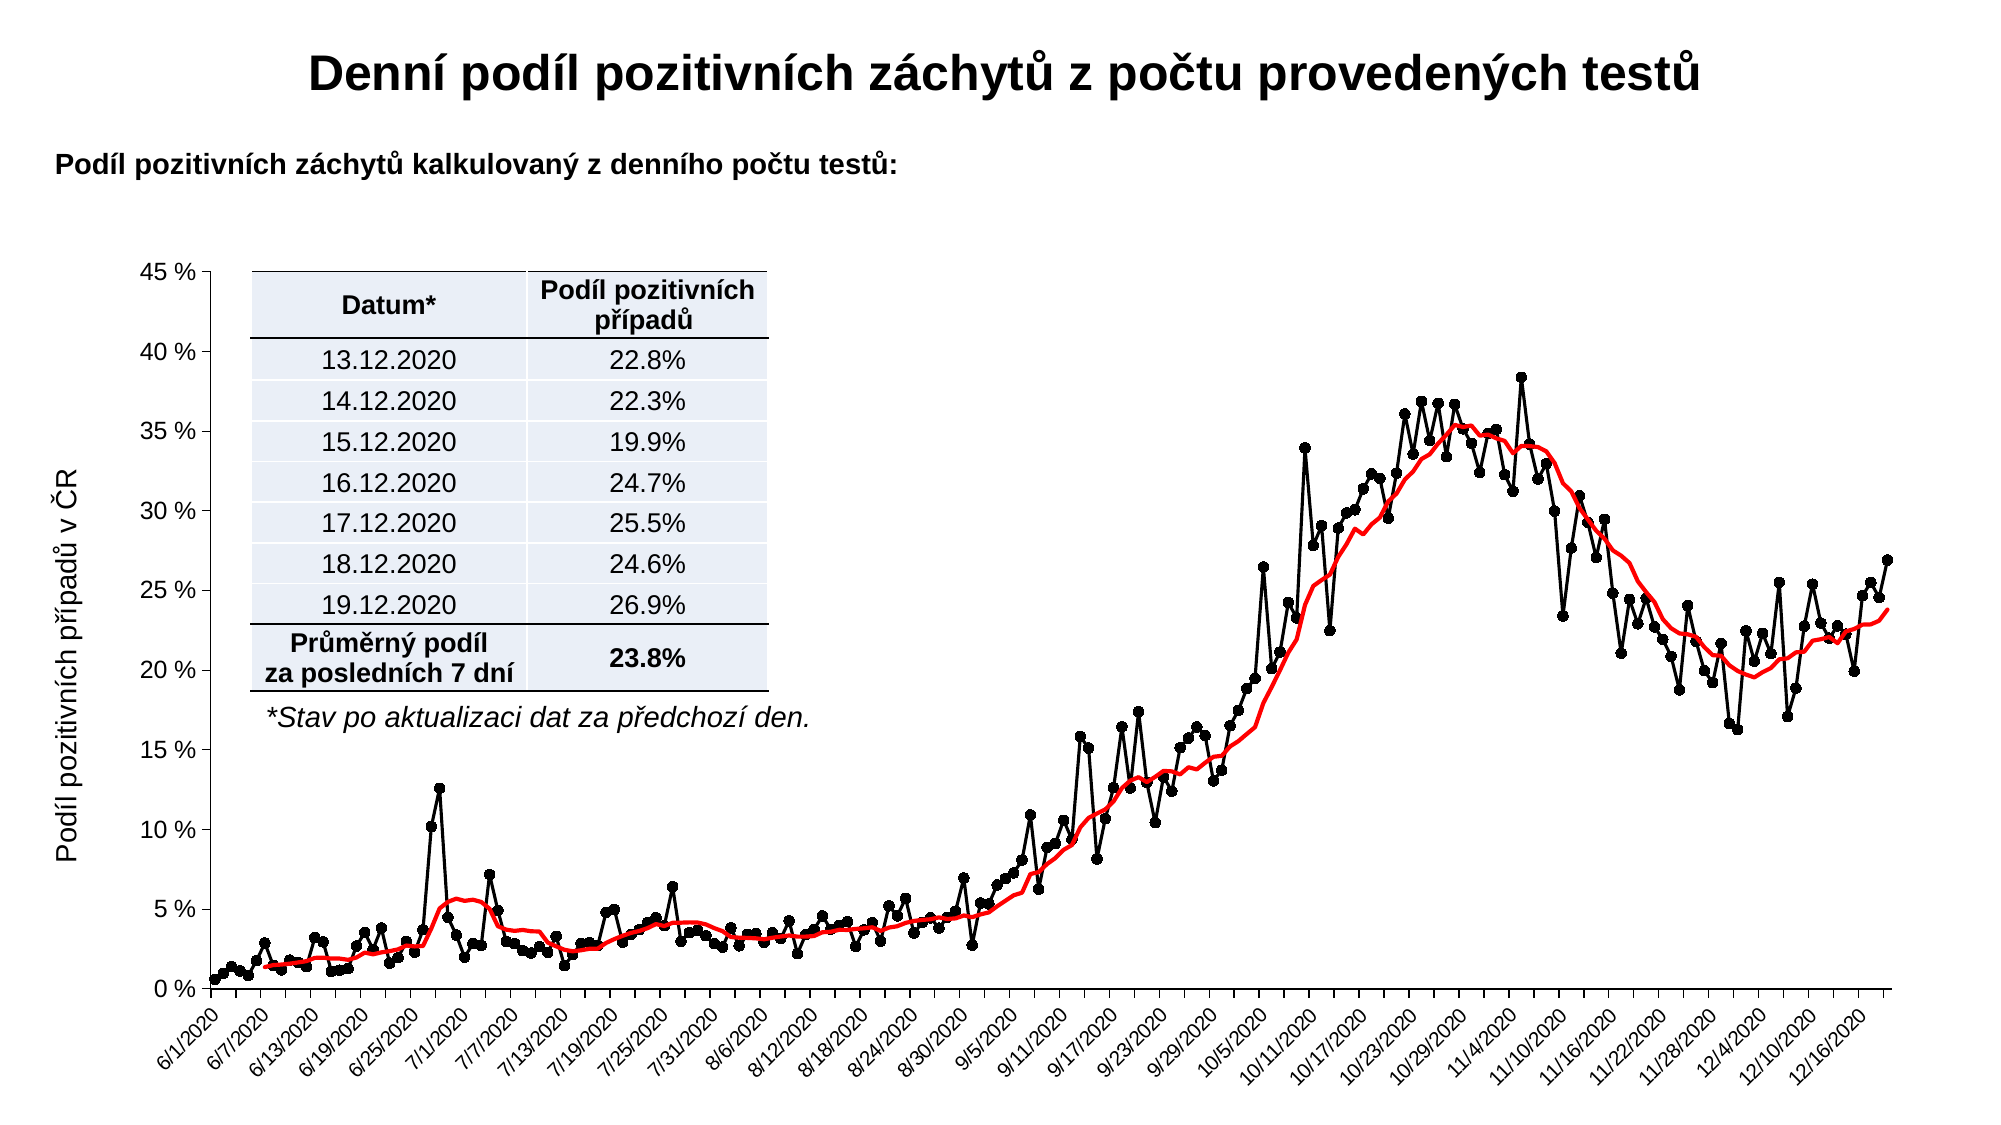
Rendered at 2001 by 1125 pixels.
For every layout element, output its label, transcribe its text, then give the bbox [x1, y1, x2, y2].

text_box Denní podíl pozitivních záchytů z počtu provedených testů [49, 18, 1962, 123]
chart [110, 239, 1917, 1107]
text_box Podíl pozitivních případů v ČR [39, 440, 90, 892]
text_box Podíl pozitivních záchytů kalkulovaný z denního počtu testů: [39, 138, 1673, 189]
